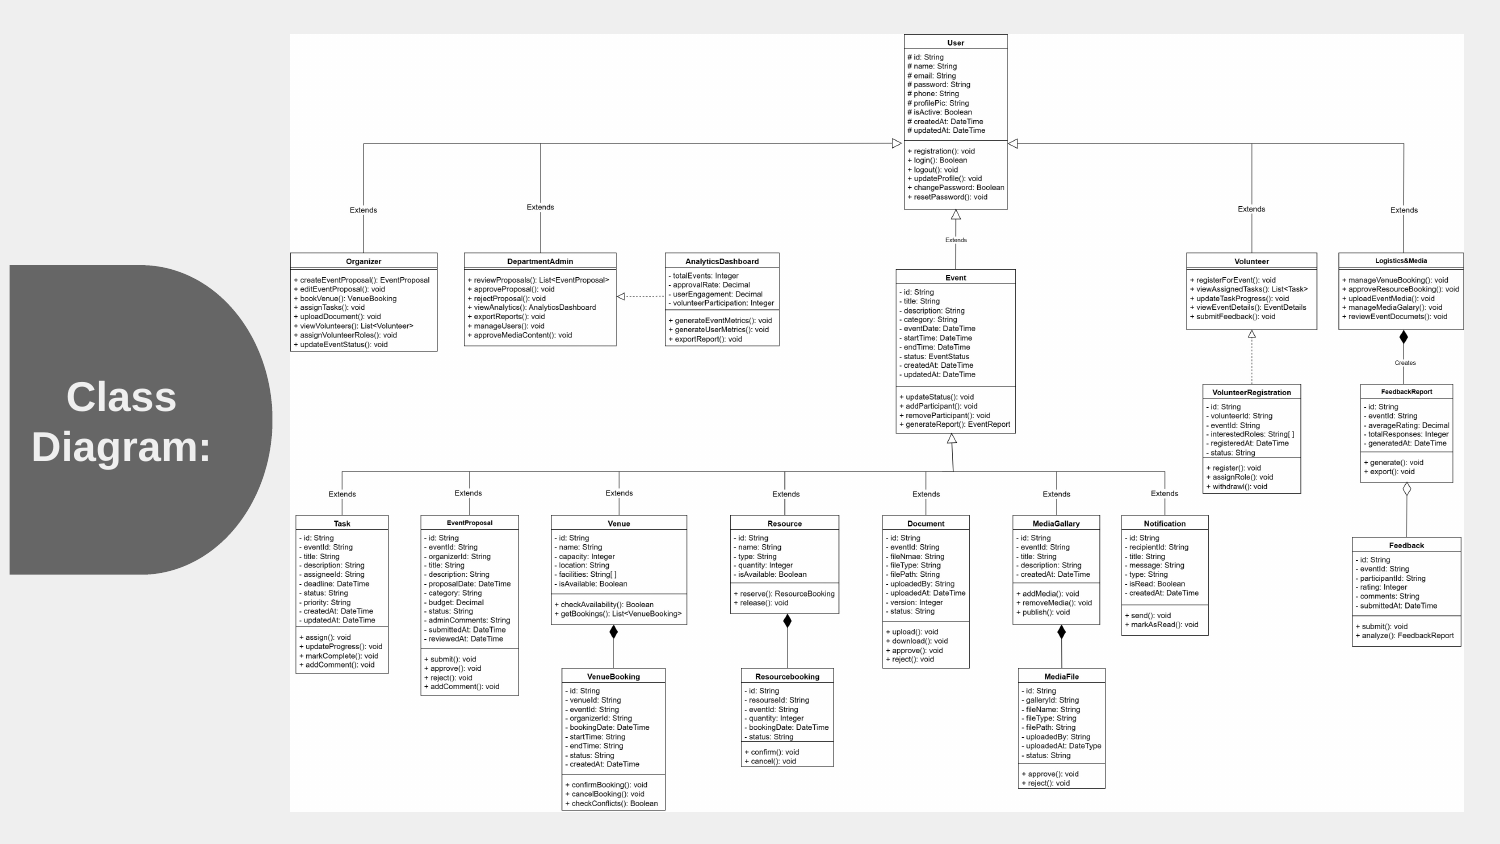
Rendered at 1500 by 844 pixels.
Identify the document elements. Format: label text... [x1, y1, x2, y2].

text_box Class Diagram: [7, 263, 275, 577]
picture [290, 33, 1464, 812]
